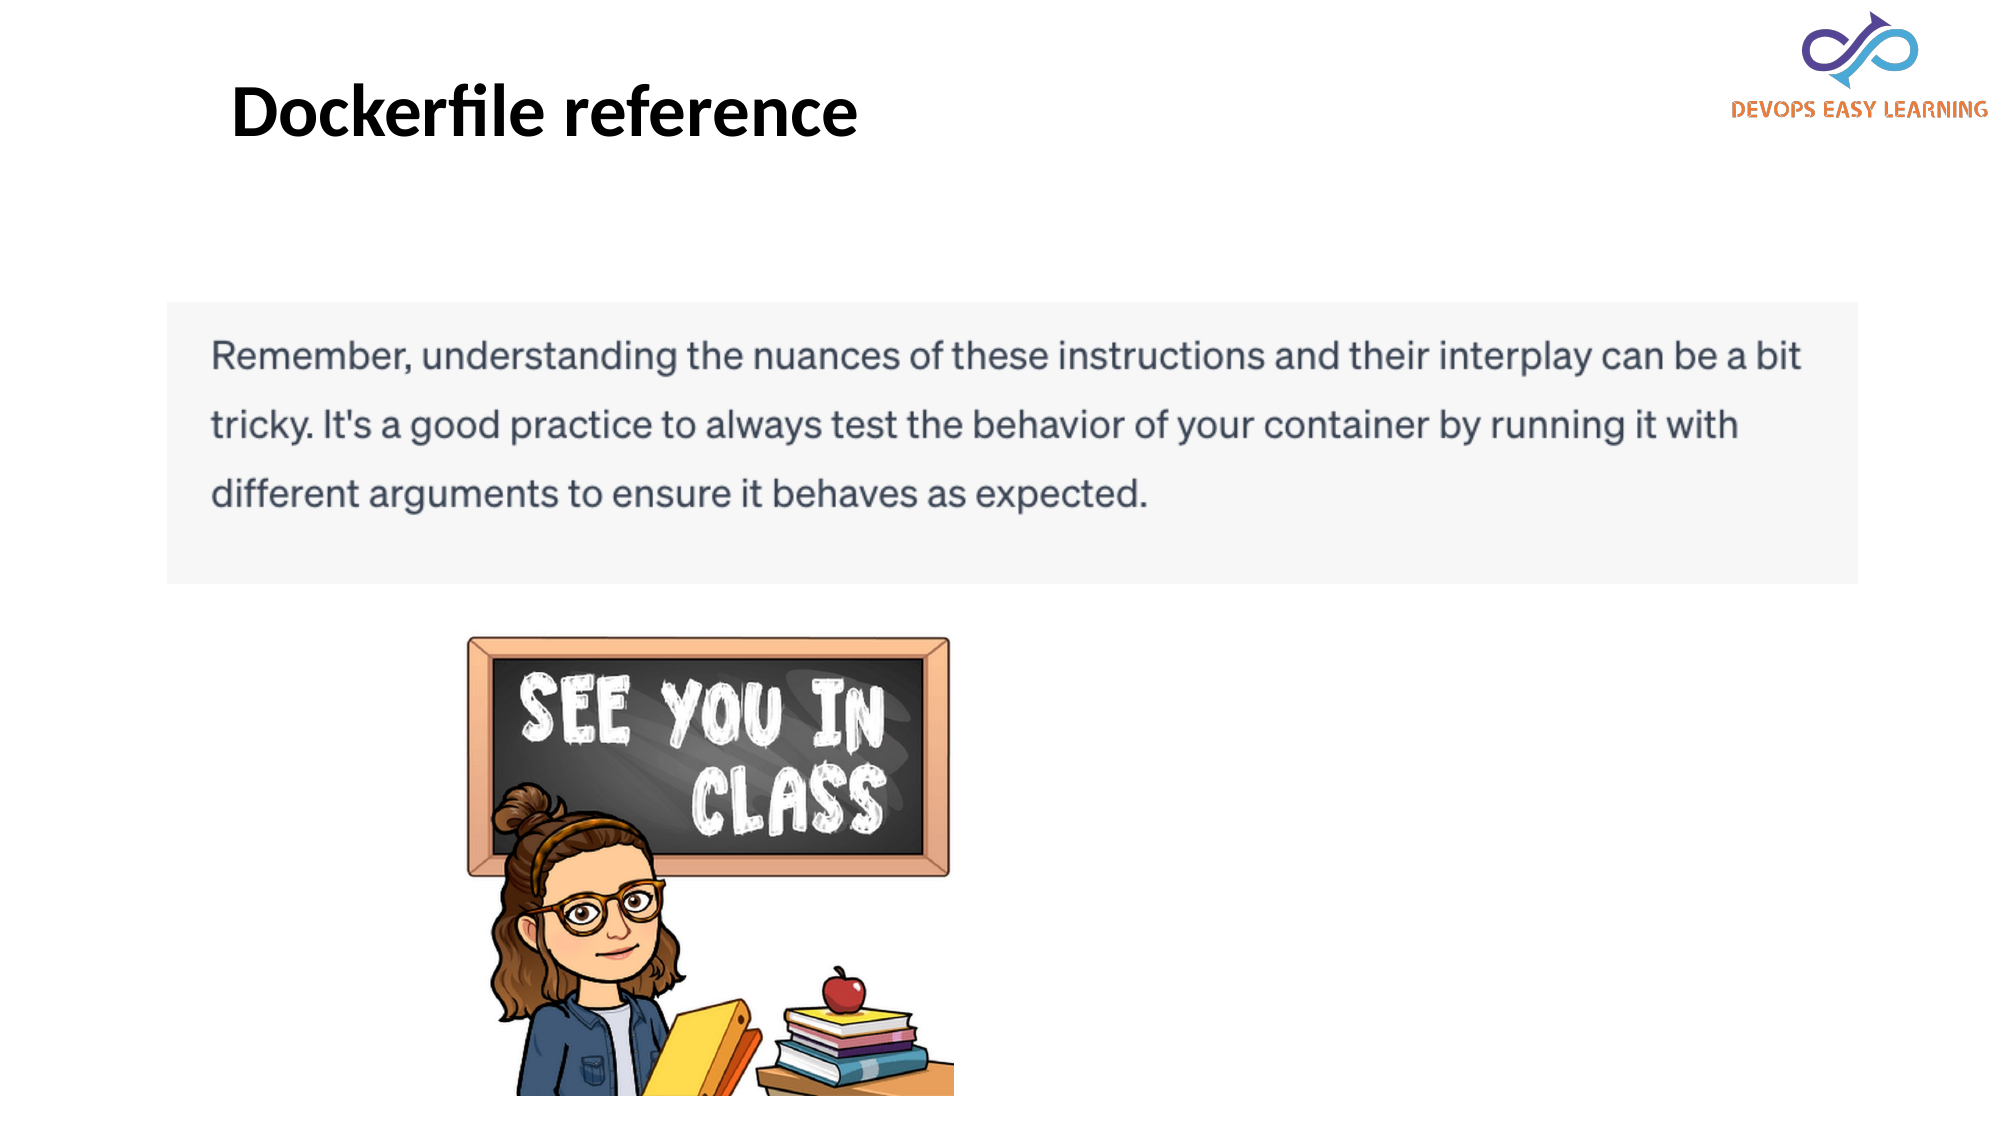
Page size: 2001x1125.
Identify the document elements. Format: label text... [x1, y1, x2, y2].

picture [1720, 0, 2000, 140]
picture [166, 302, 1858, 584]
picture [461, 604, 954, 1096]
text_box Dockerfile reference [216, 54, 1667, 159]
